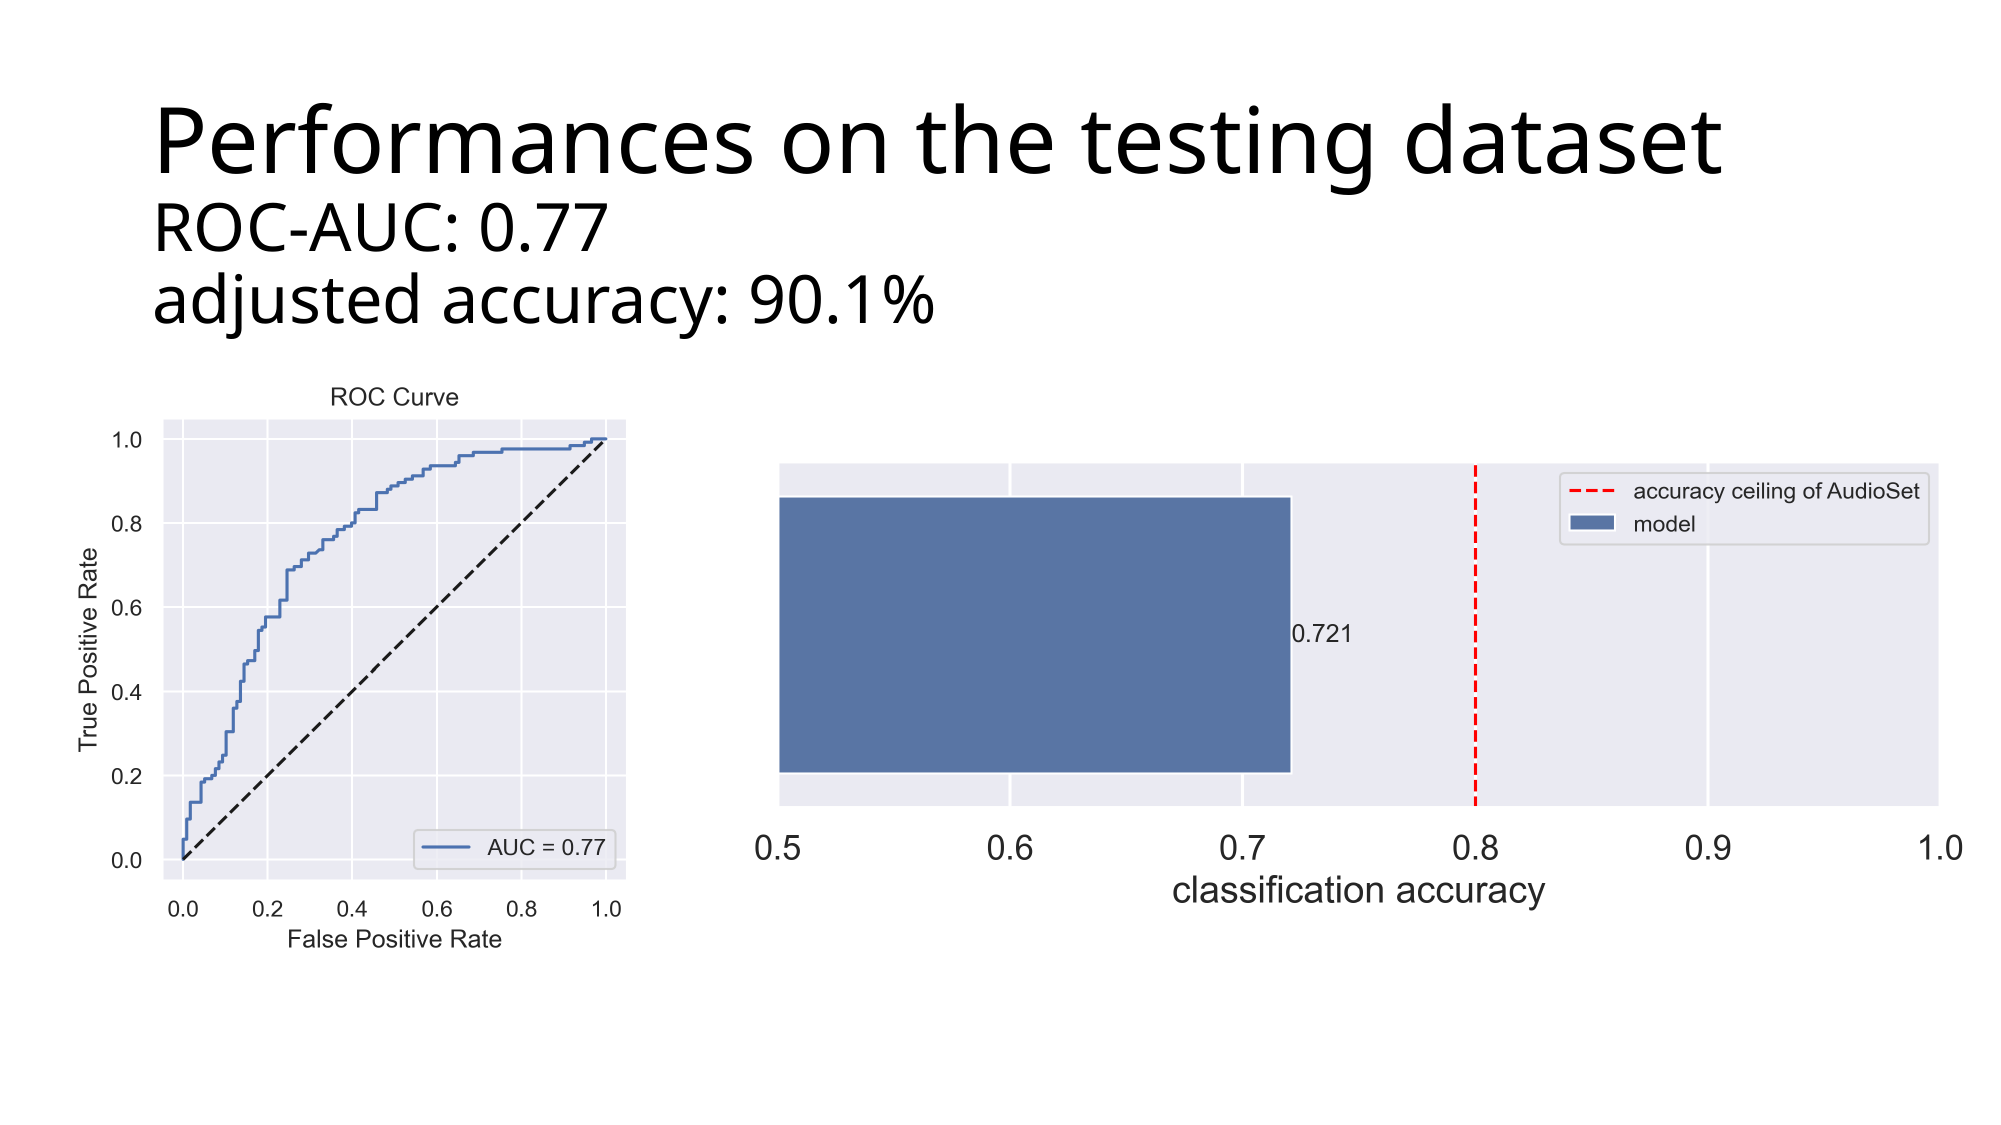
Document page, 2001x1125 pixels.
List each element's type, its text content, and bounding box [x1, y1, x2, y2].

picture [738, 447, 1979, 926]
picture [64, 372, 642, 967]
title Performances on the testing dataset ROC-AUC: 0.77 adjusted accuracy: 90.1% [137, 59, 1863, 373]
